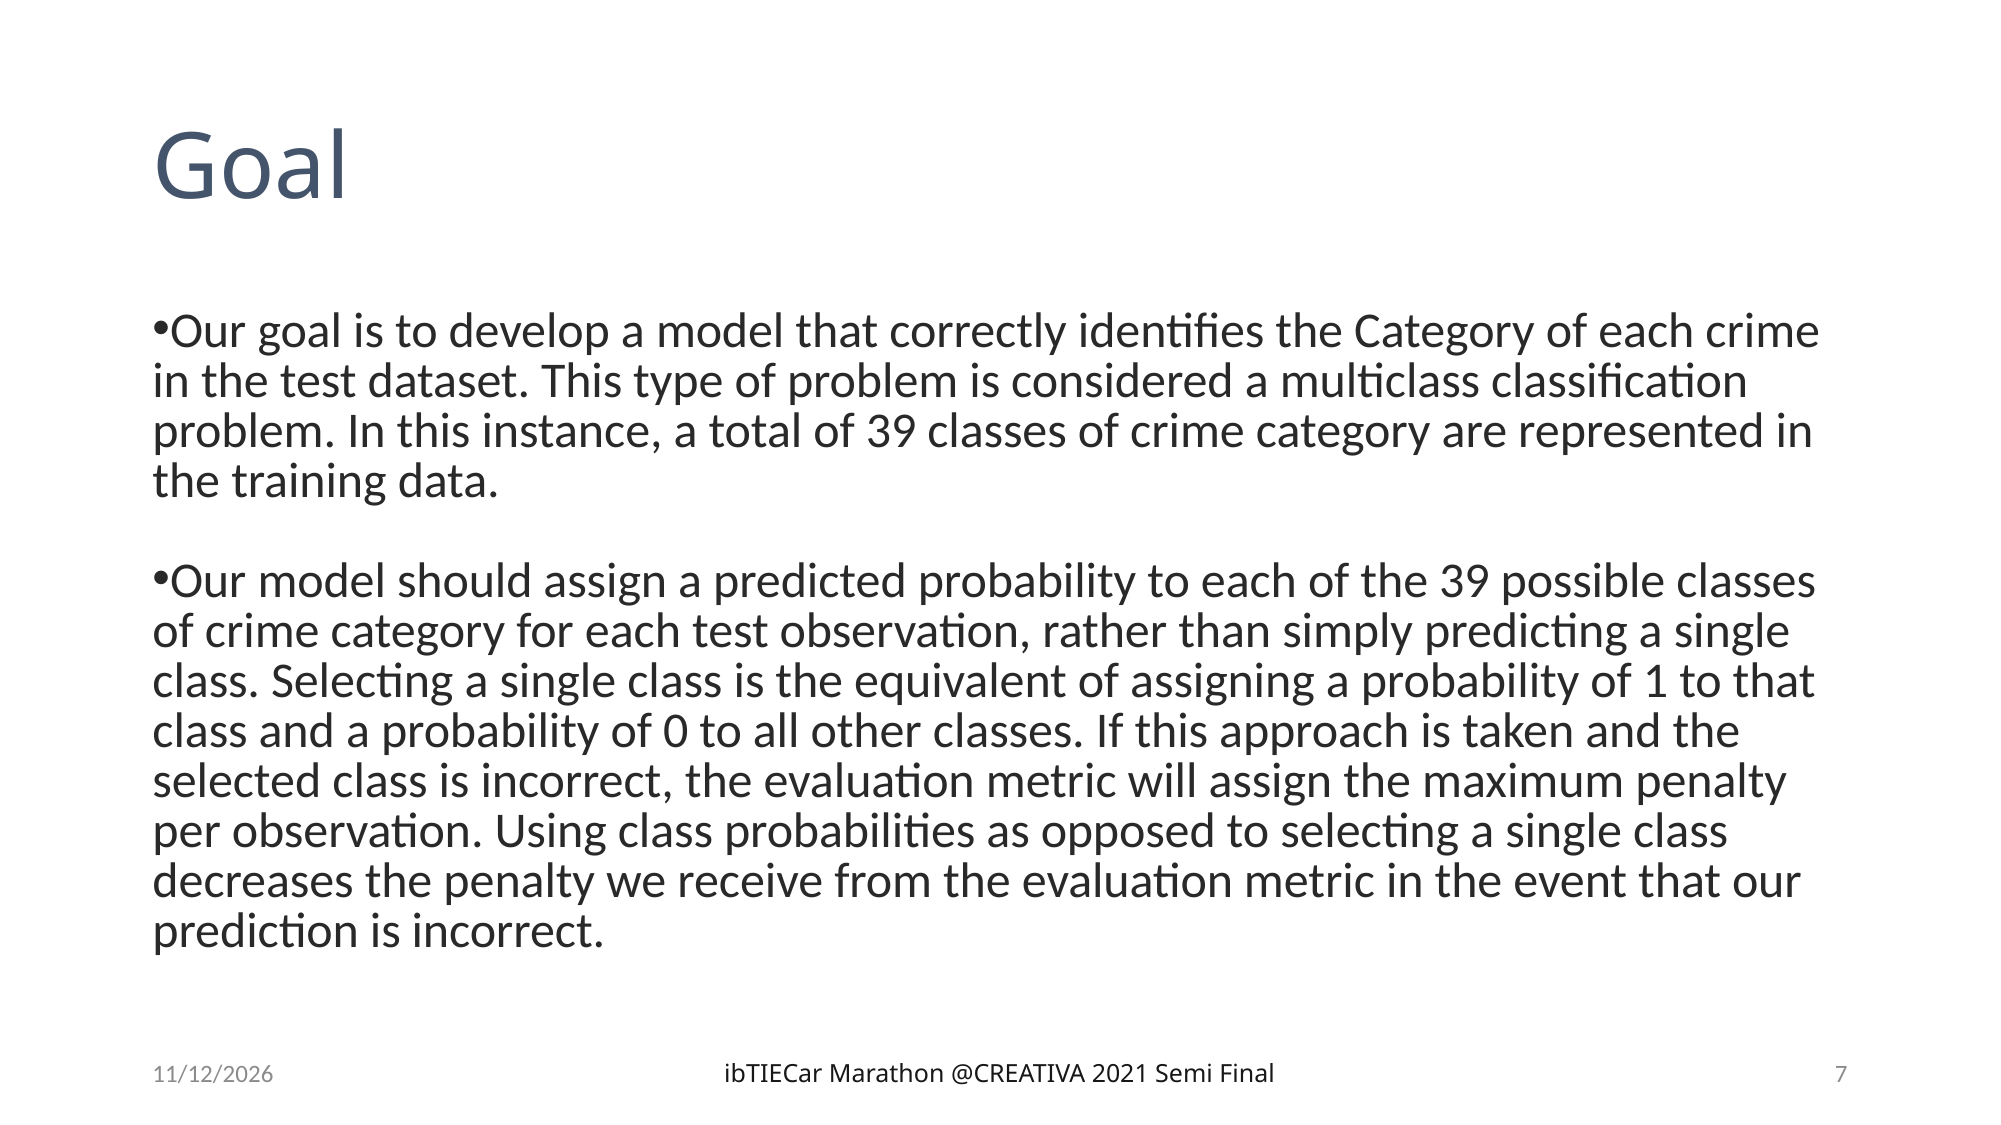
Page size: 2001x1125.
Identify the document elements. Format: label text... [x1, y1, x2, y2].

list Our goal is to develop a model that correctly identifies the Category of each crime in the test dataset. This type of problem is considered a multiclass classification problem. In this instance, a total of 39 classes of crime category are represented in the training data. Our model should assign a predicted probability to each of the 39 possible classes of crime category for each test observation, rather than simply predicting a single class. Selecting a single class is the equivalent of assigning a probability of 1 to that class and a probability of 0 to all other classes. If this approach is taken and the selected class is incorrect, the evaluation metric will assign the maximum penalty per observation. Using class probabilities as opposed to selecting a single class decreases the penalty we receive from the evaluation metric in the event that our prediction is incorrect. [137, 299, 1863, 1014]
title Goal [137, 59, 1863, 278]
slide_number 7 [1412, 1042, 1863, 1103]
footer ibTIECar Marathon @CREATIVA 2021 Semi Final [662, 1042, 1338, 1103]
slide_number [137, 1042, 588, 1103]
